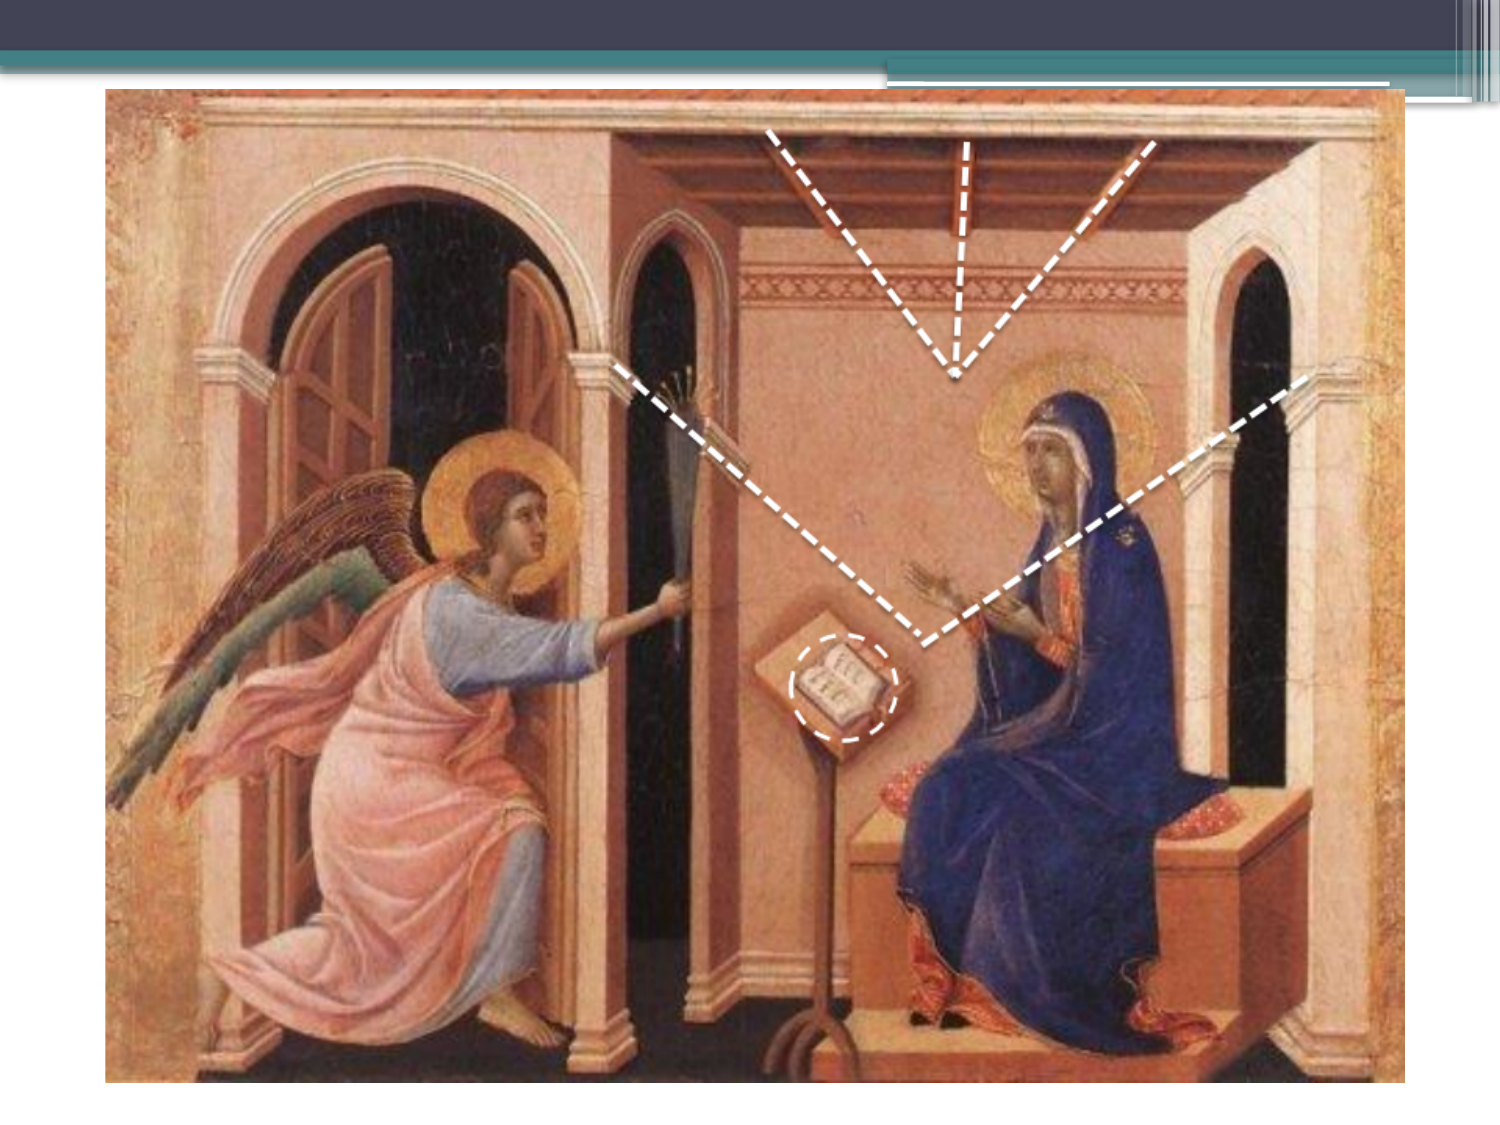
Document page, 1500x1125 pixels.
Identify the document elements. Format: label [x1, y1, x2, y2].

picture [104, 89, 1405, 1083]
